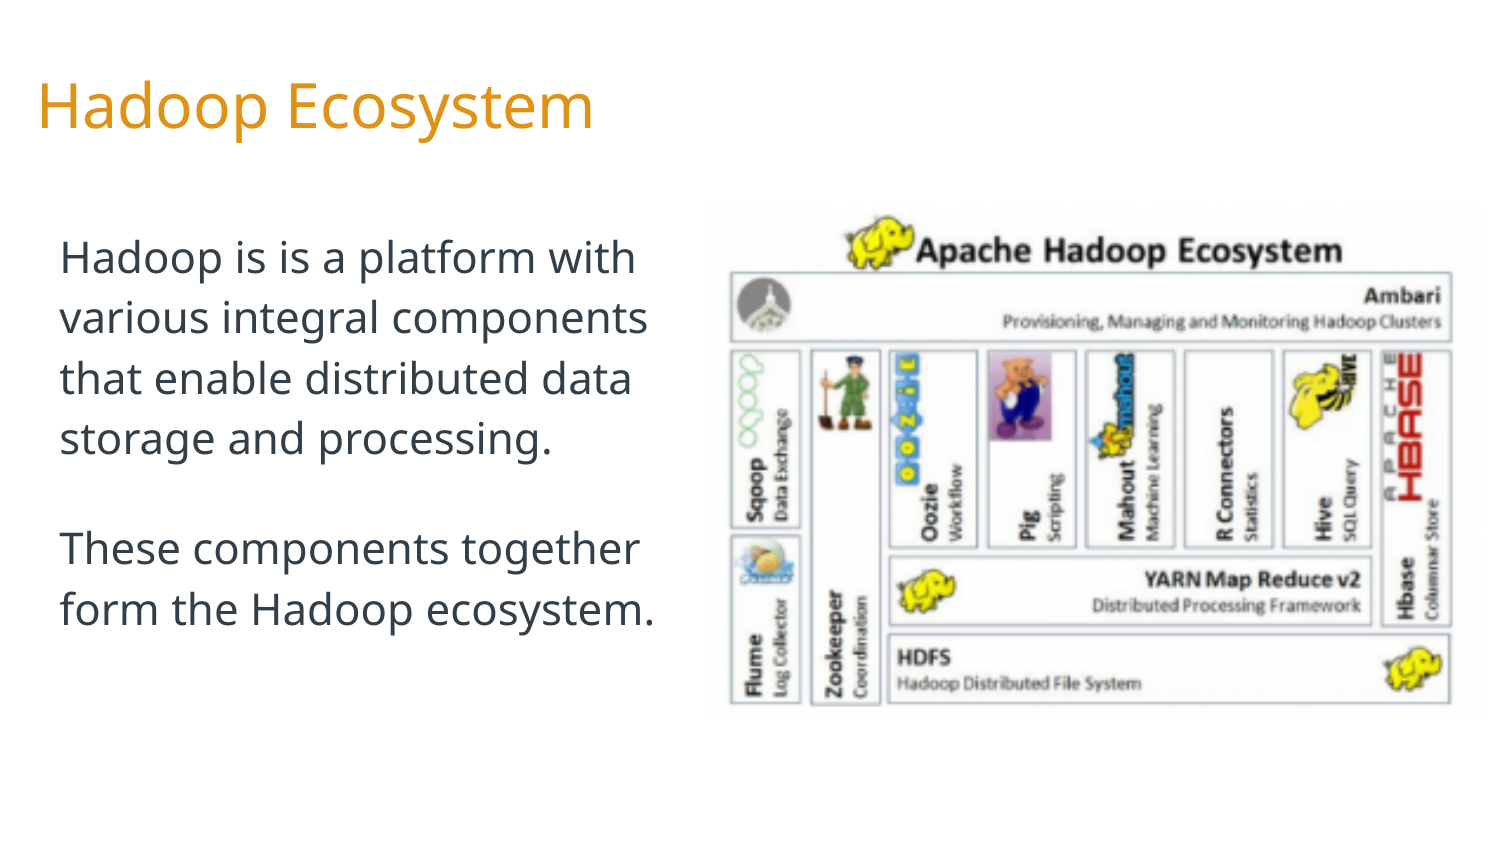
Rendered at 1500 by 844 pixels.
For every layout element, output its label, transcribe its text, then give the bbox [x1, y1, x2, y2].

picture [705, 206, 1484, 719]
title Hadoop Ecosystem [21, 40, 1419, 135]
text_box Hadoop is is a platform with various integral components that enable distributed data storage and processing. These components together form the Hadoop ecosystem. [44, 206, 738, 752]
